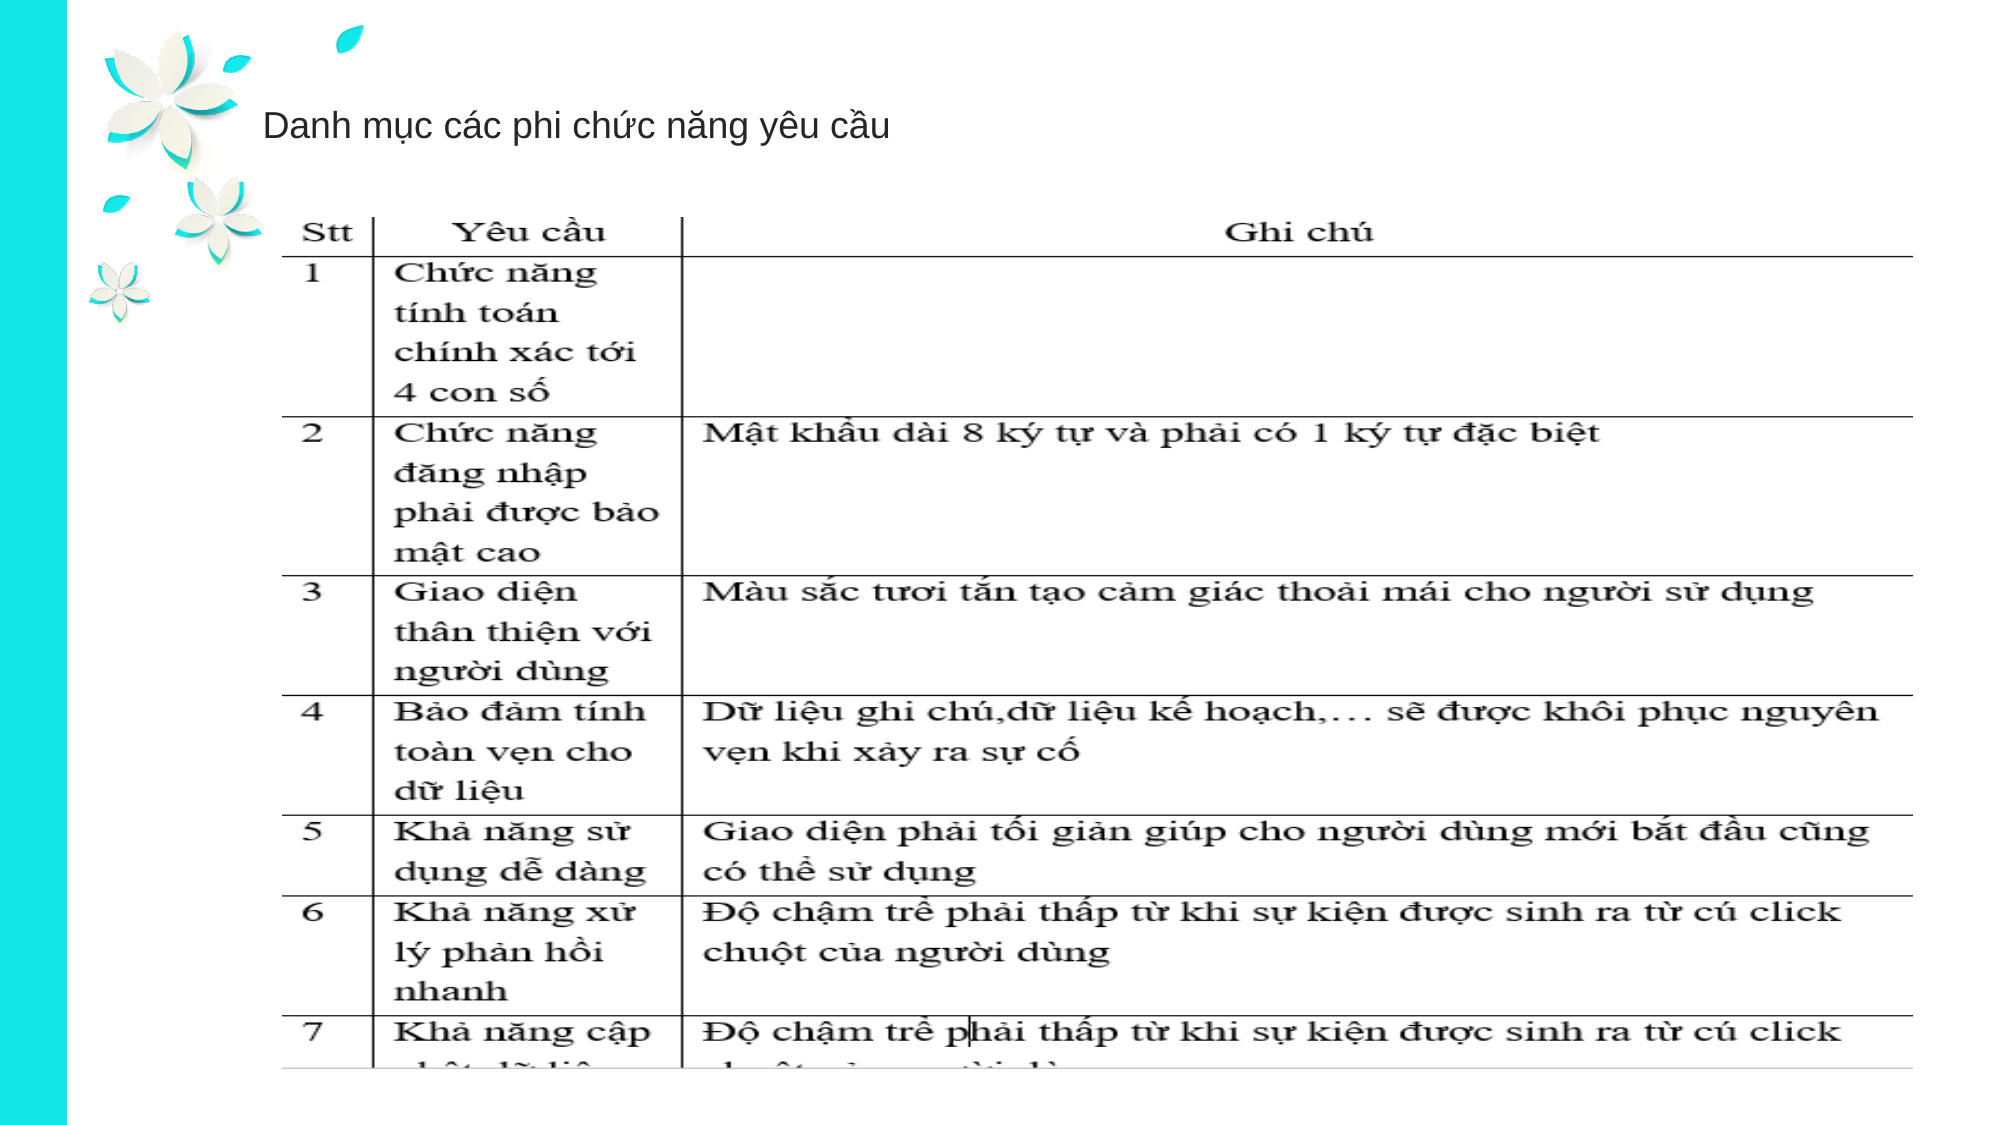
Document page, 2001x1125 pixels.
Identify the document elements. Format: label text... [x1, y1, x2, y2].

list Danh mục các phi chức năng yêu cầu [247, 83, 908, 169]
picture [103, 195, 131, 213]
picture [104, 30, 274, 280]
picture [84, 254, 158, 333]
picture [282, 217, 1913, 1069]
picture [332, 24, 370, 54]
